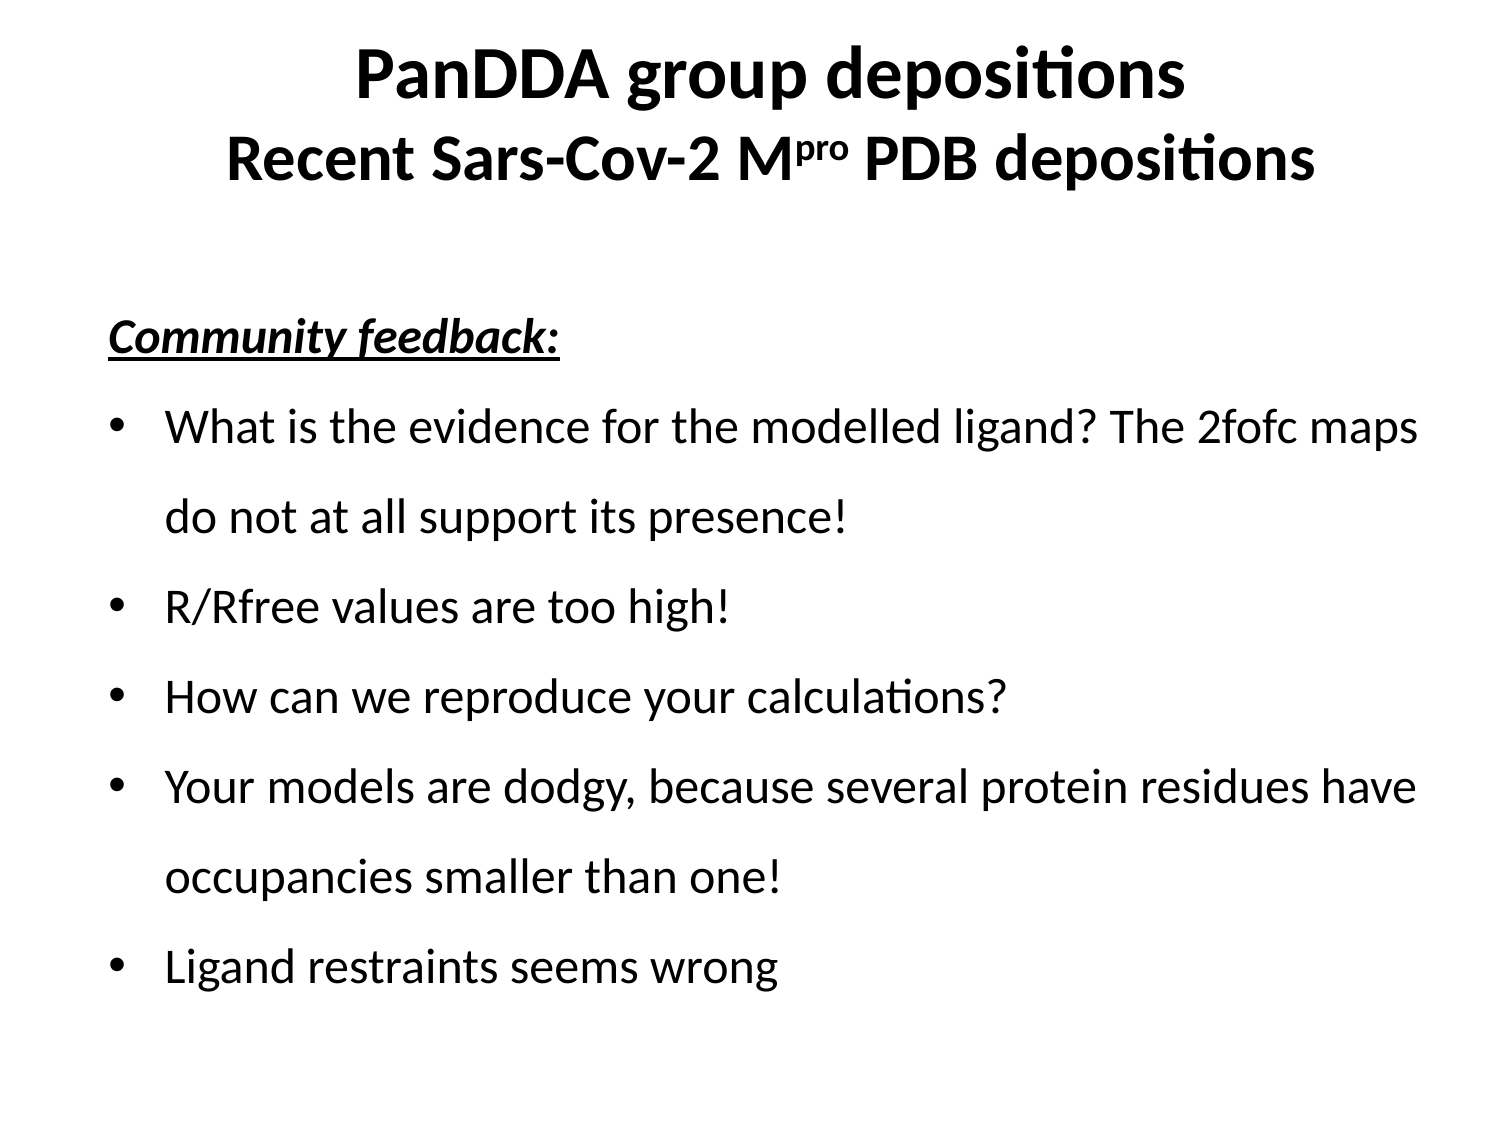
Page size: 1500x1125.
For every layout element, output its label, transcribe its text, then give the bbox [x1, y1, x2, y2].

text_box PanDDA group depositions Recent Sars-Cov-2 Mpro PDB depositions [211, 16, 1332, 202]
text_box Community feedback: What is the evidence for the modelled ligand? The 2fofc maps do not at all support its presence! R/Rfree values are too high! How can we reproduce your calculations? Your models are dodgy, because several protein residues have occupancies smaller than one! Ligand restraints seems wrong [93, 266, 1450, 1002]
